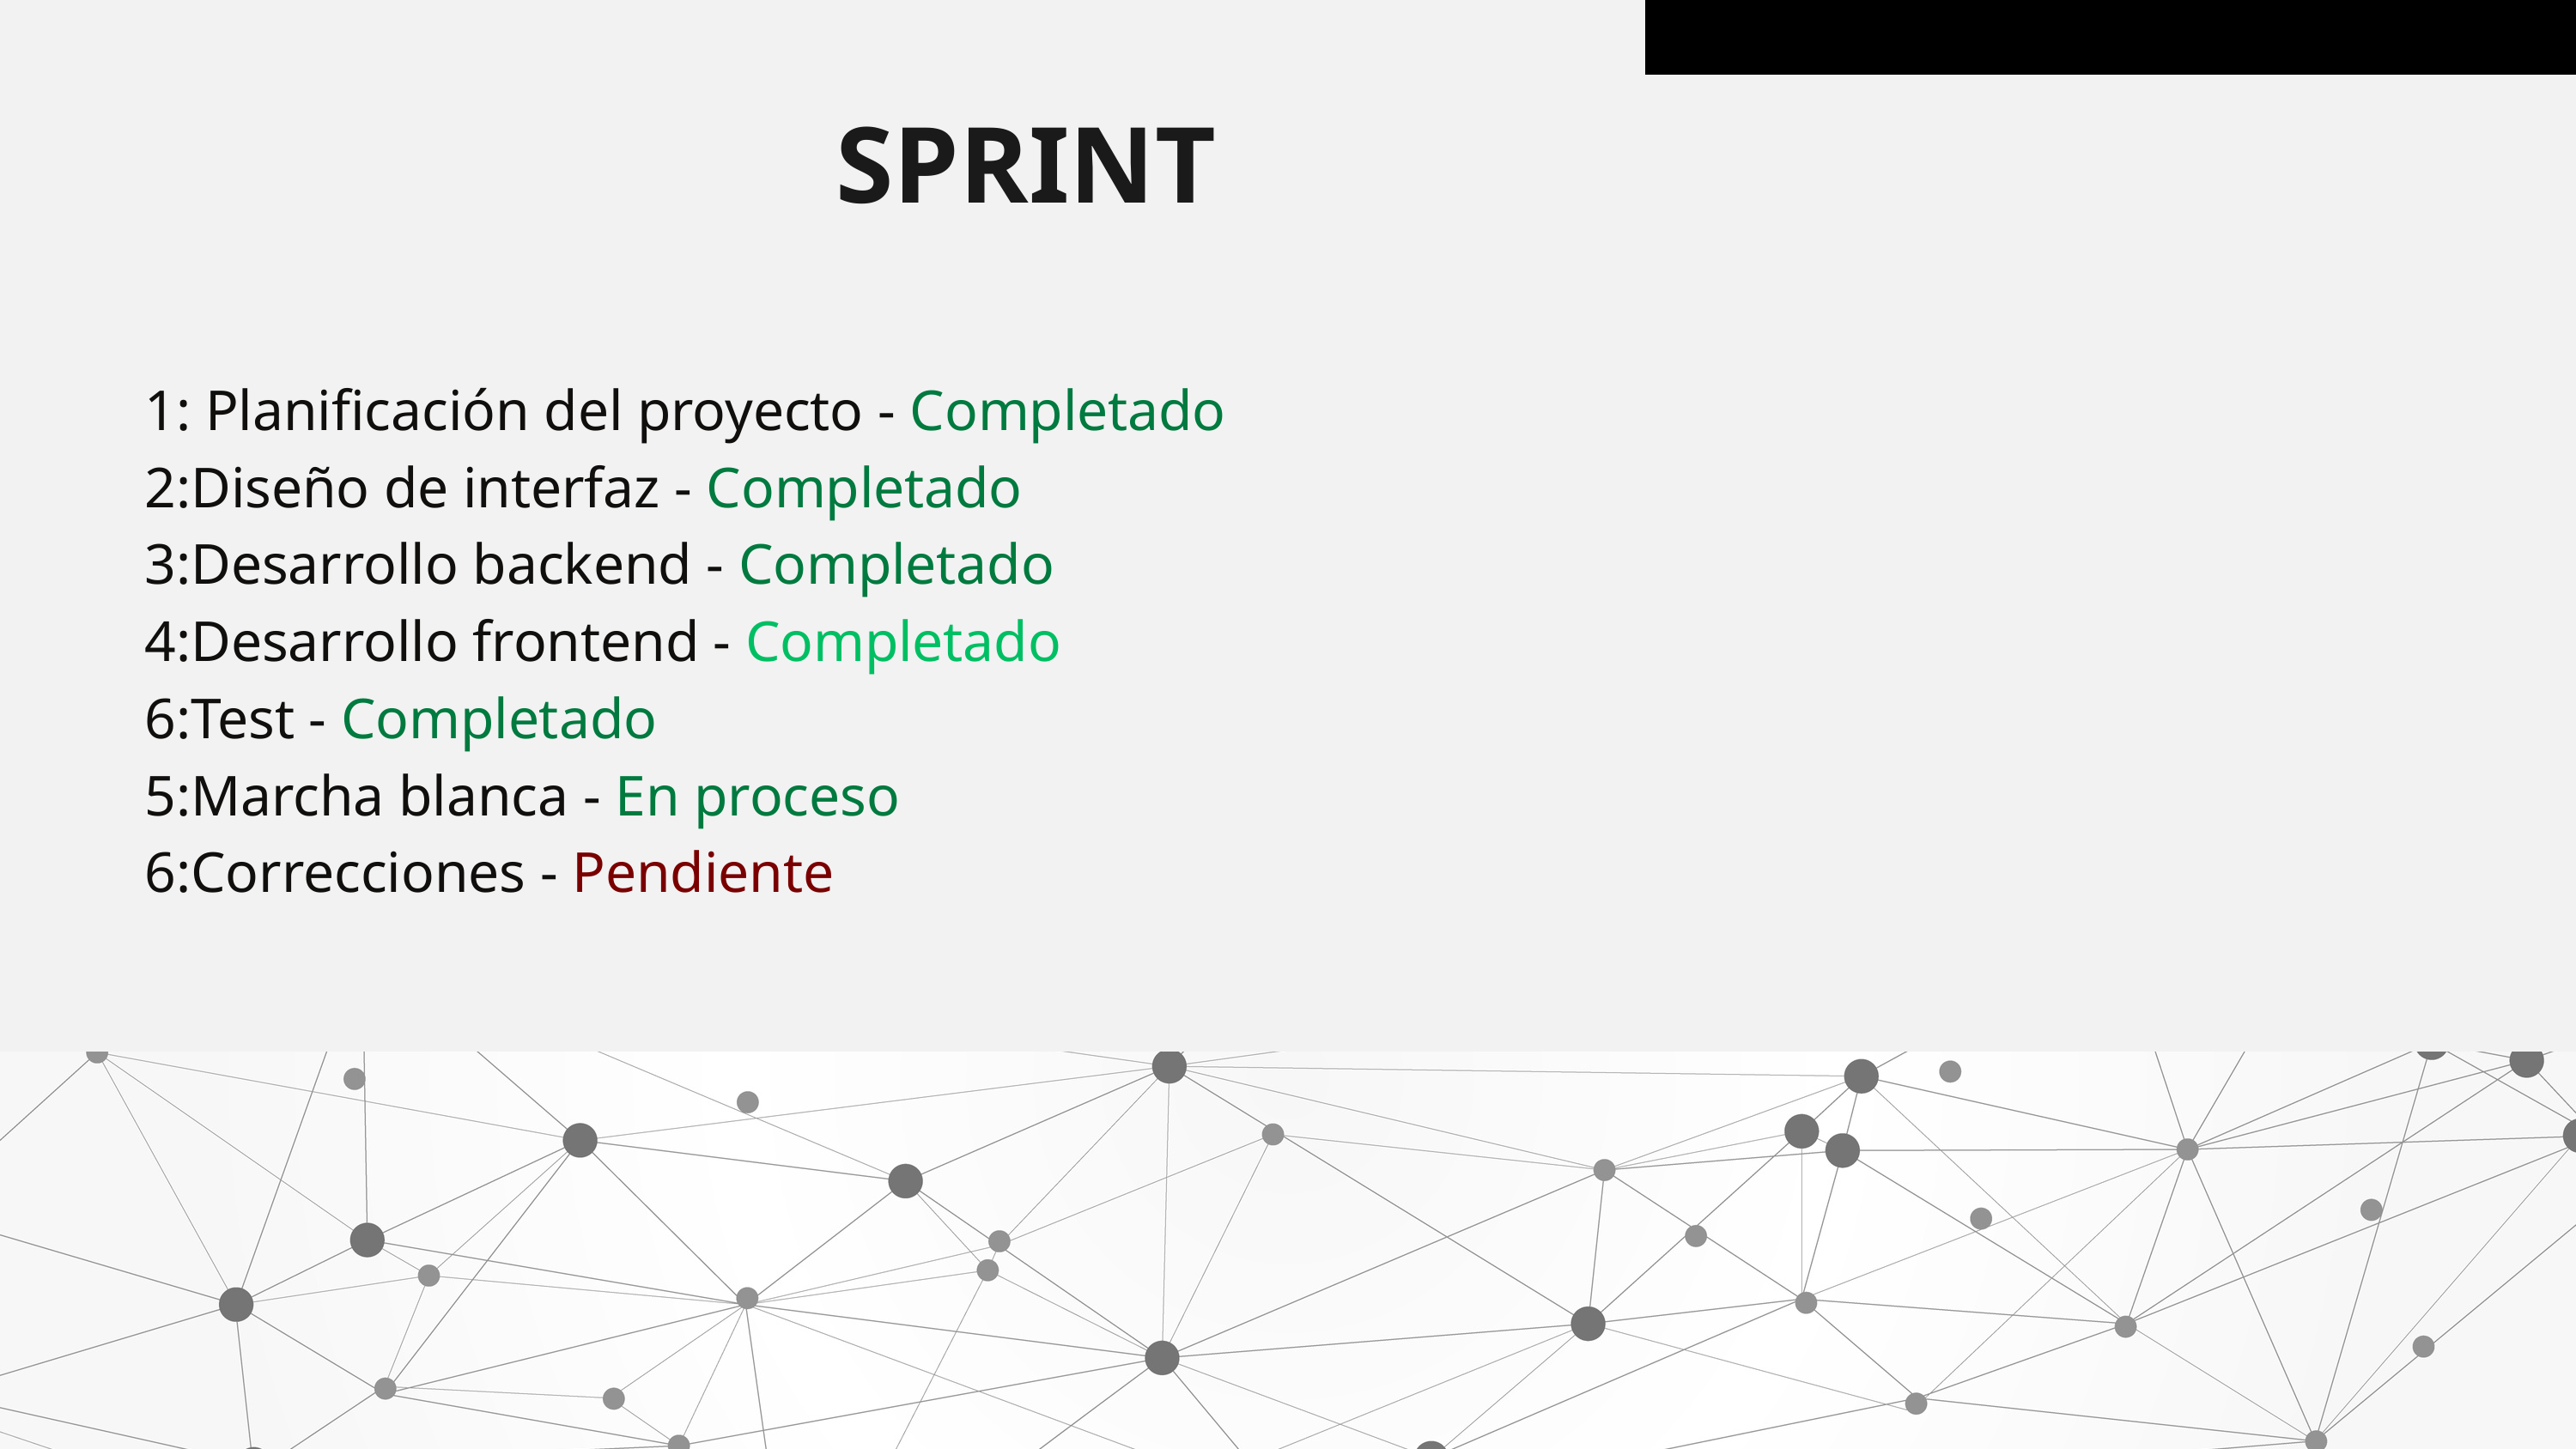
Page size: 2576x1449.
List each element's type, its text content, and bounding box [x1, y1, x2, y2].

text_box SPRINT [835, 98, 2550, 225]
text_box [1644, 0, 2576, 75]
text_box [0, 1052, 2576, 1449]
text_box 1: Planificación del proyecto - Completado 2:Diseño de interfaz - Completado 3:Desarrollo backend - Completado 4:Desarrollo frontend - Completado 6:Test - Completado 5:Marcha blanca - En proceso 6:Correcciones - Pendiente [144, 364, 1366, 1028]
